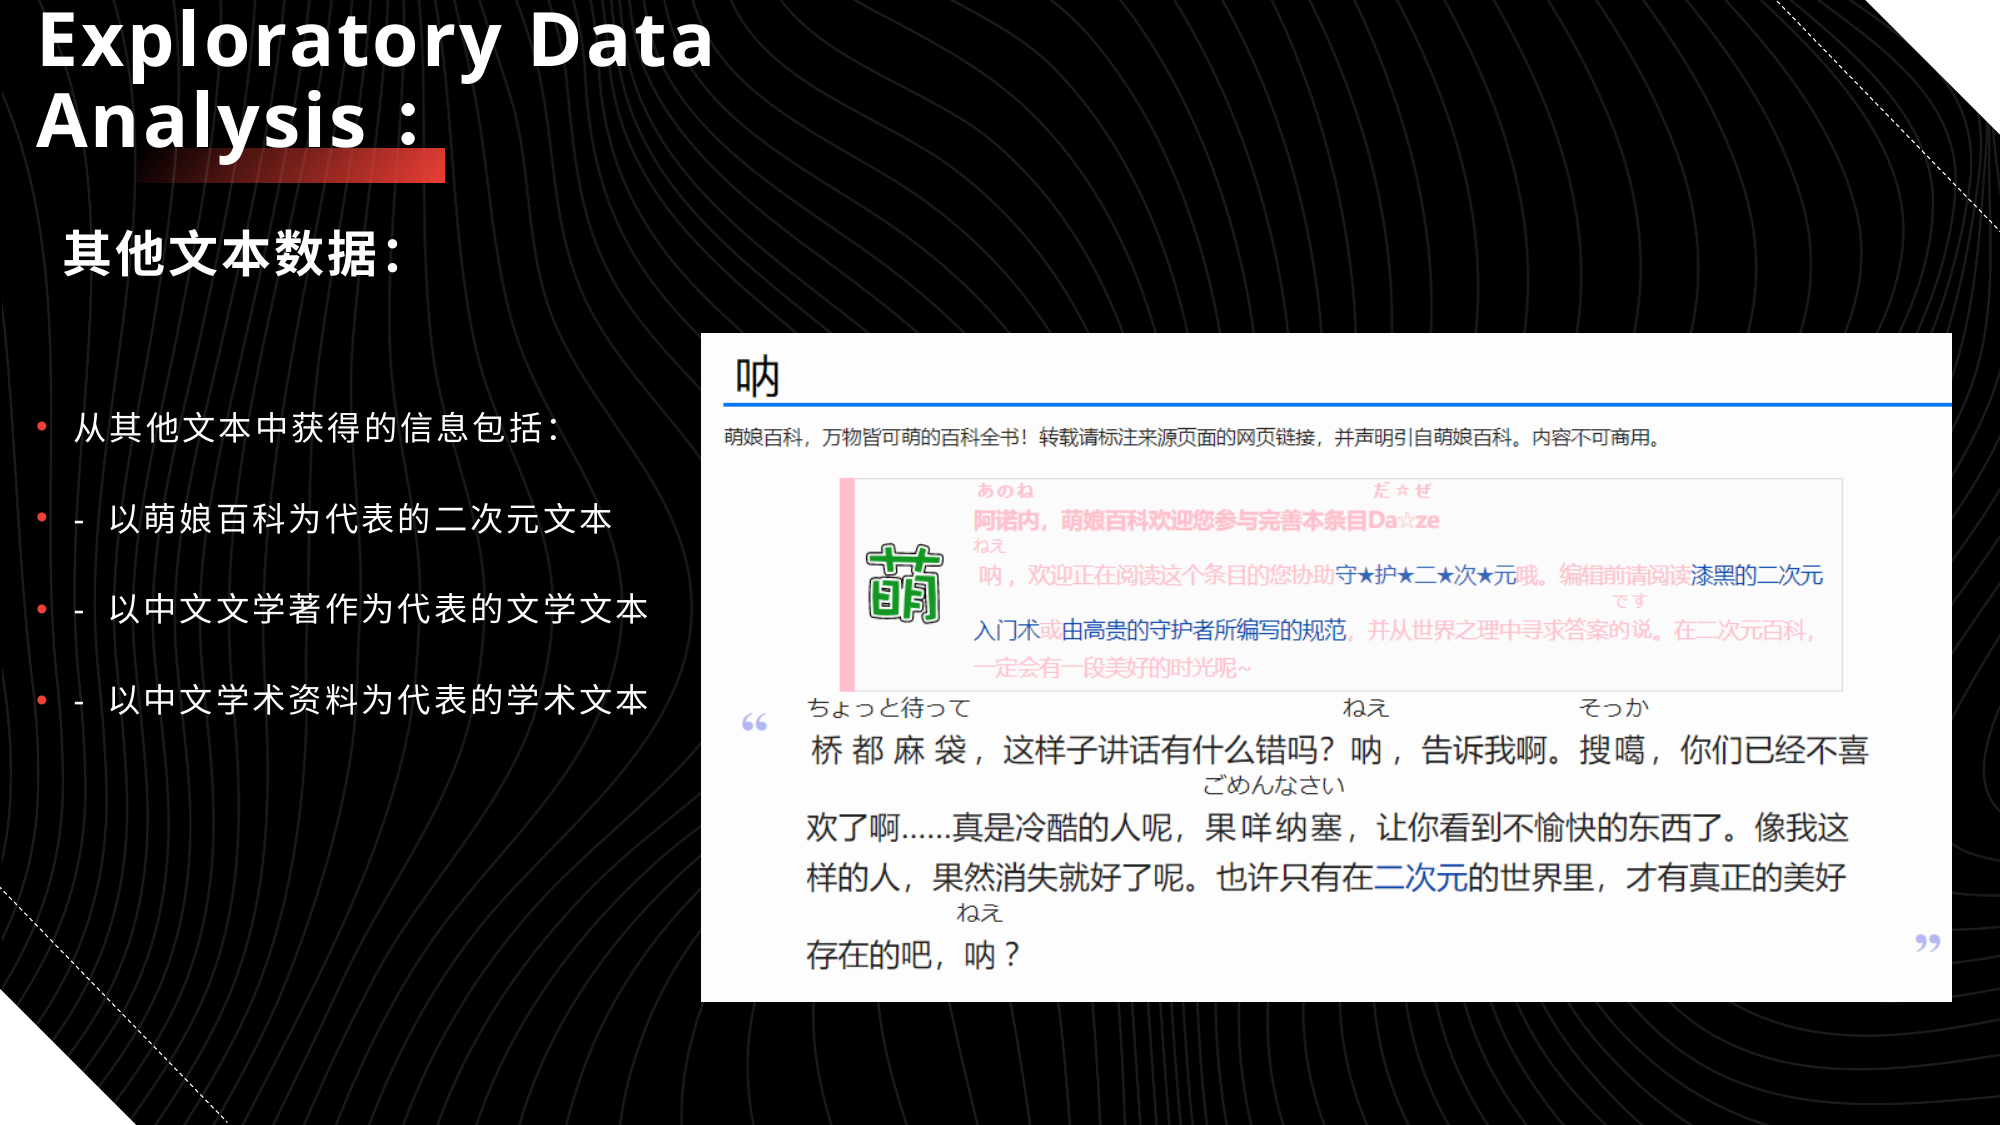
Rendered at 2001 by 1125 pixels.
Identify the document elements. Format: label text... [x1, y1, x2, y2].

picture [701, 333, 1952, 1002]
list 其他文本数据： [47, 180, 775, 296]
list 从其他文本中获得的信息包括： - 以萌娘百科为代表的二次元文本 - 以中文文学著作为代表的文学文本 - 以中文学术资料为代表的学术文本 [21, 379, 685, 956]
text_box Exploratory Data Analysis： [21, 34, 1089, 131]
